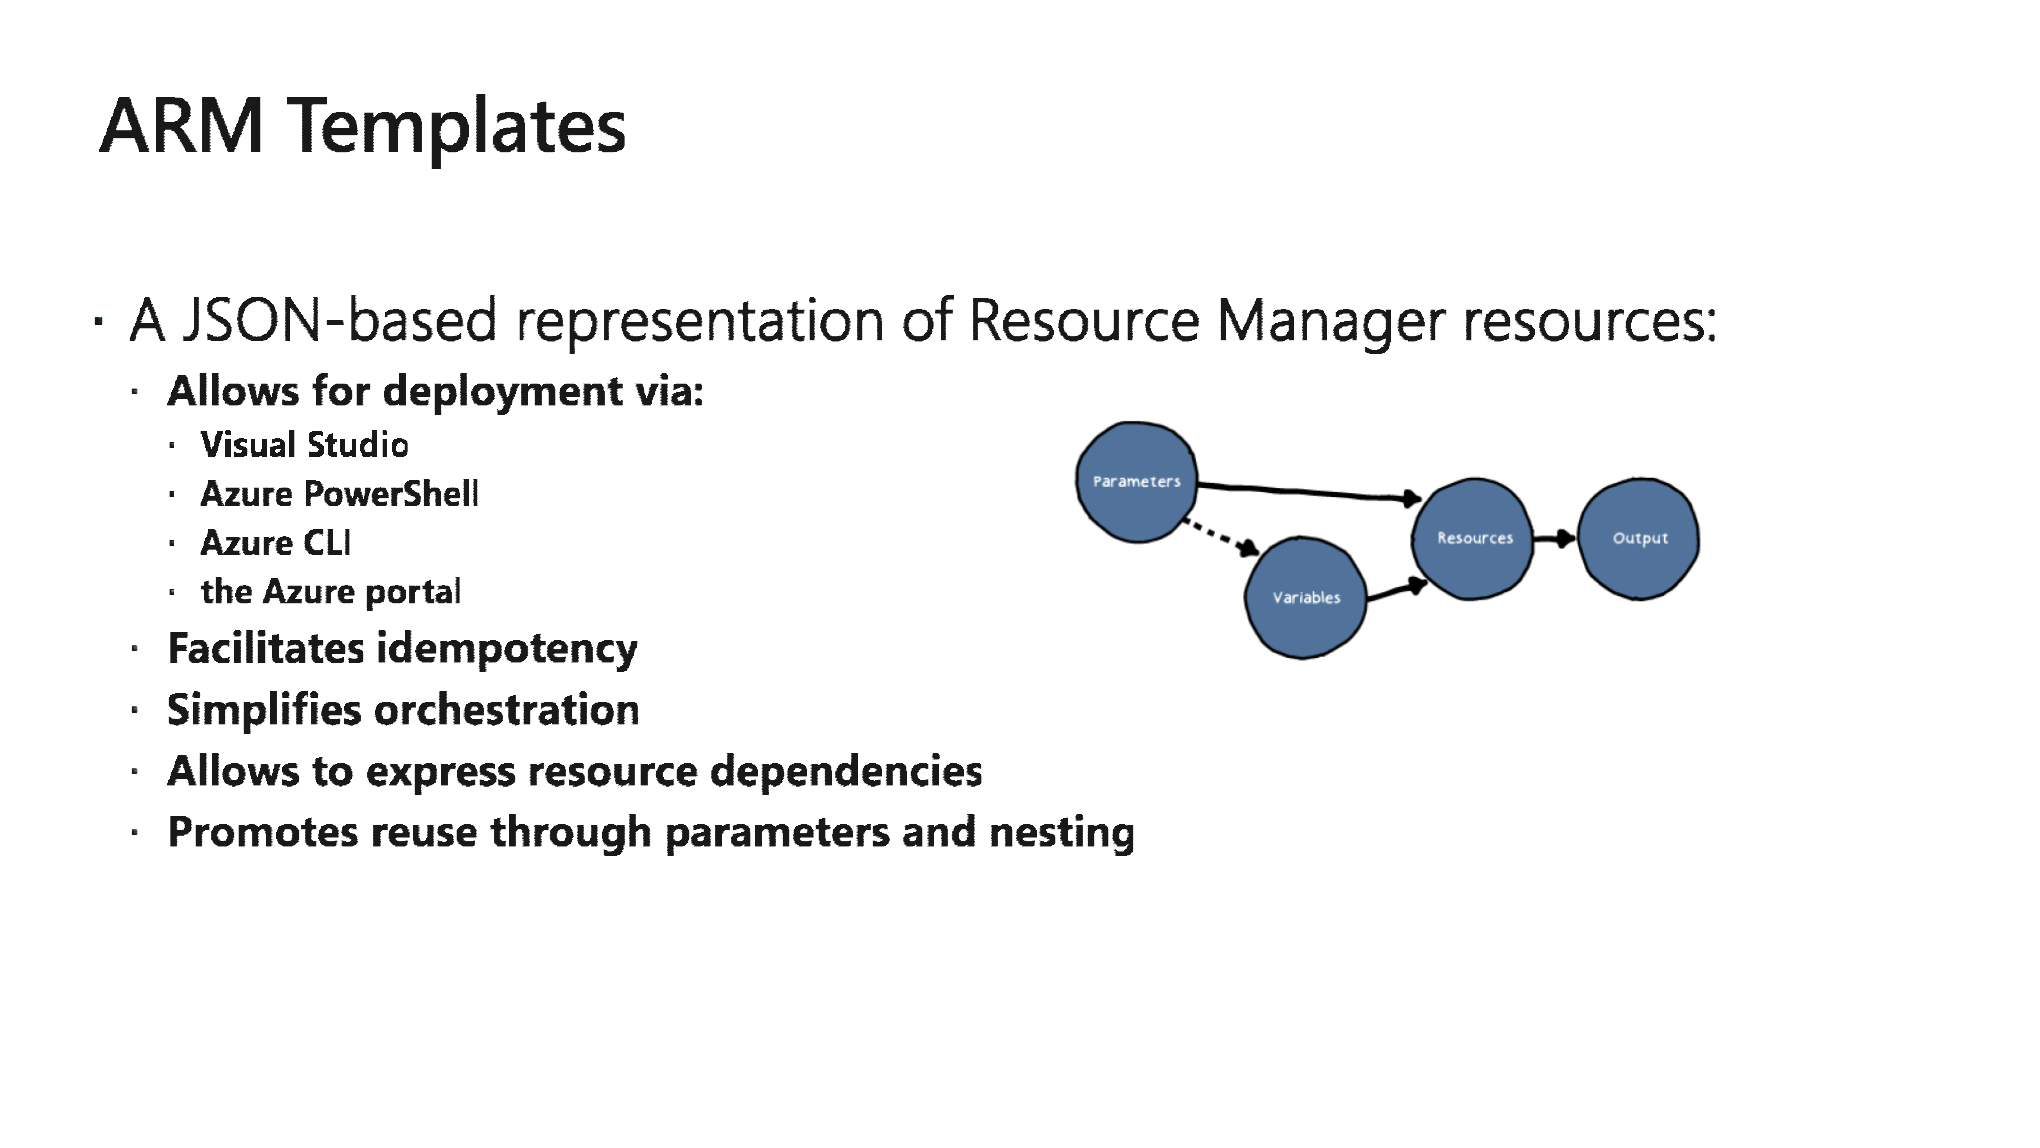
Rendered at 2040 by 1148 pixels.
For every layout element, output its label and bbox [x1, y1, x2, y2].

text_box [131, 768, 138, 774]
text_box [99, 94, 625, 169]
picture [1033, 400, 1839, 671]
text_box [200, 529, 350, 555]
text_box [131, 829, 138, 835]
text_box [131, 706, 138, 713]
text_box [168, 691, 638, 734]
text_box [326, 320, 344, 326]
text_box [200, 430, 408, 457]
text_box [170, 630, 364, 663]
text_box [129, 297, 318, 341]
text_box [378, 630, 638, 673]
text_box [131, 388, 138, 395]
text_box [200, 479, 478, 506]
text_box [170, 814, 1134, 856]
text_box [167, 373, 702, 416]
text_box [131, 645, 138, 652]
text_box [351, 295, 1715, 354]
text_box [167, 753, 982, 795]
text_box [94, 317, 103, 325]
text_box [201, 577, 460, 611]
